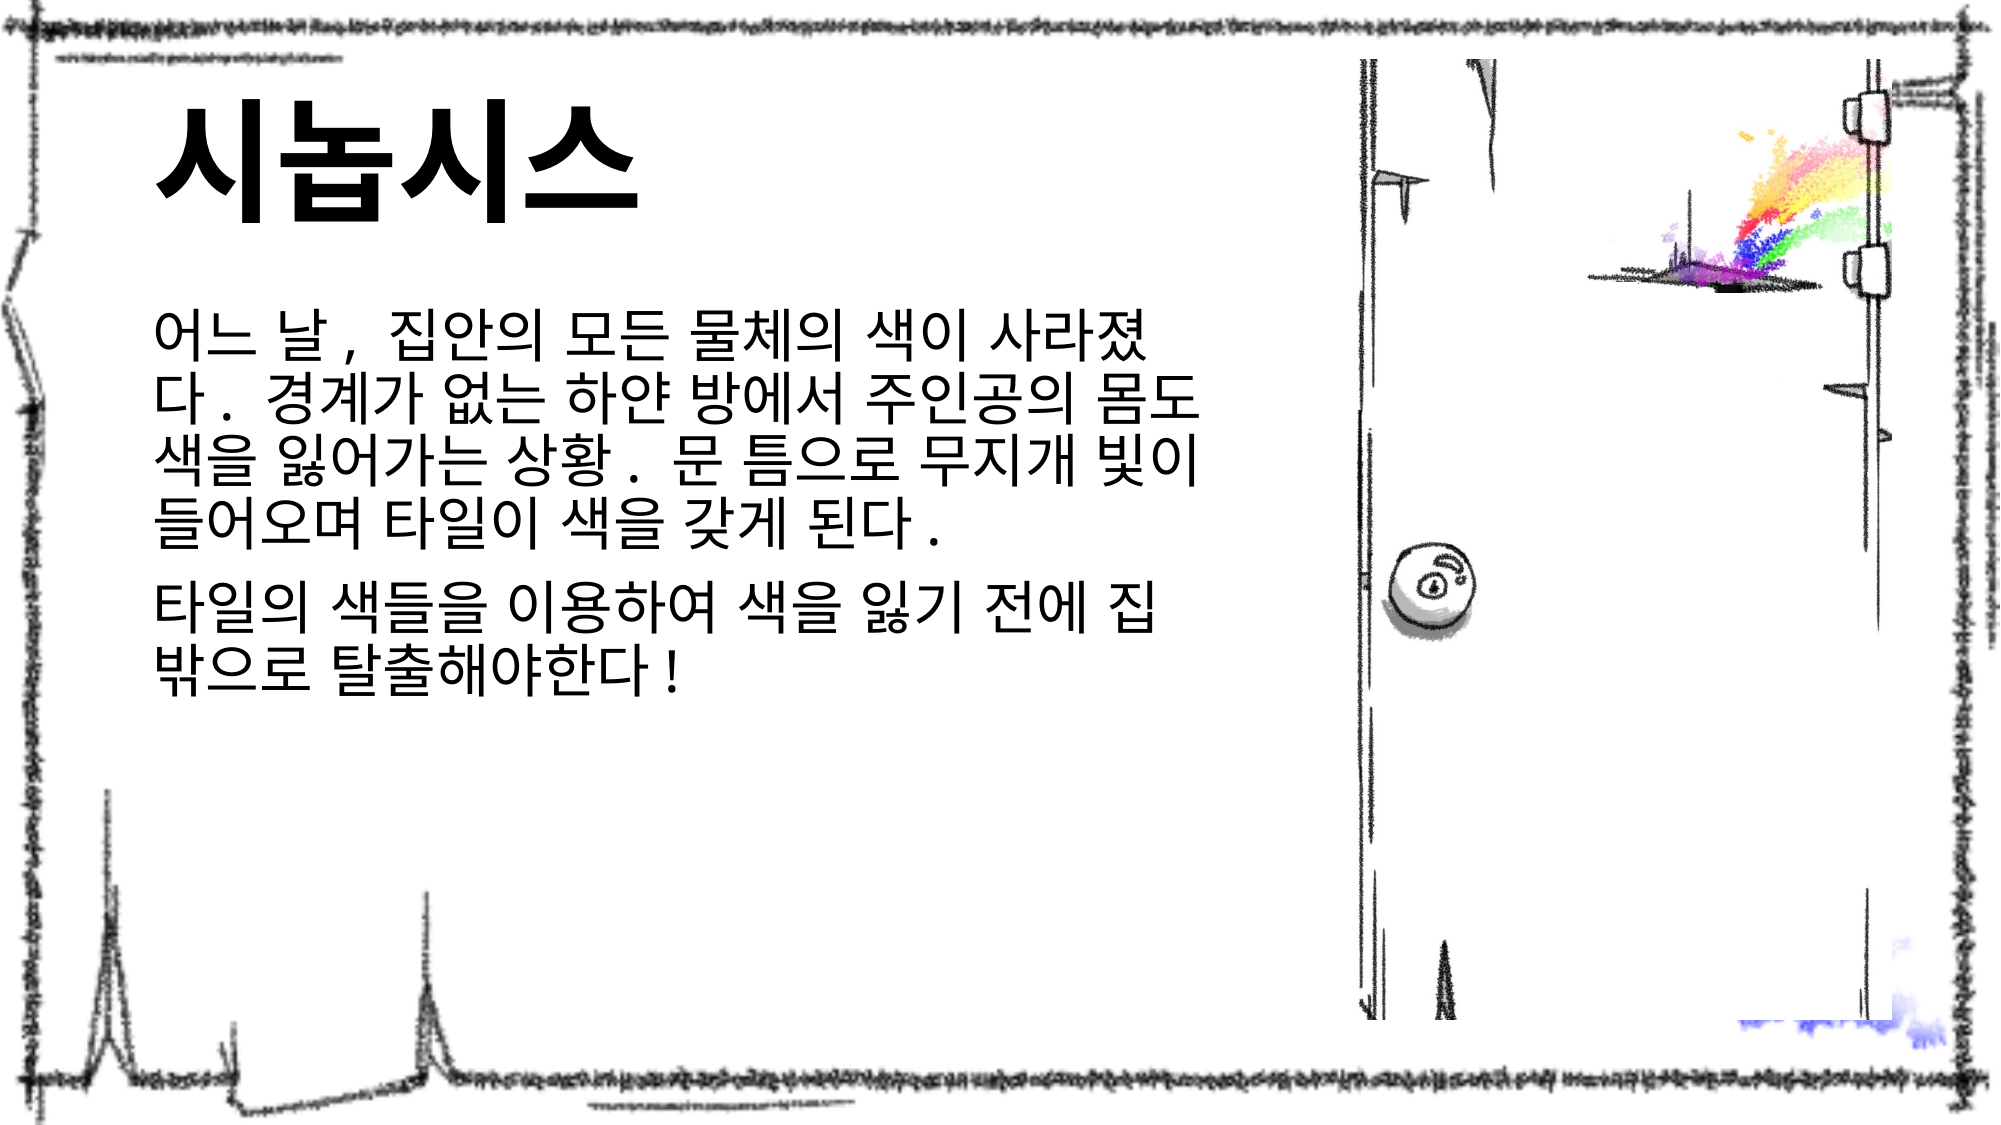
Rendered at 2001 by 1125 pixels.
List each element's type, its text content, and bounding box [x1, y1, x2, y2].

title 시놉시스 [137, 59, 1351, 278]
picture [0, 0, 2000, 1125]
list 어느 날, 집안의 모든 물체의 색이 사라졌다. 경계가 없는 하얀 방에서 주인공의 몸도 색을 잃어가는 상황. 문 틈으로 무지개 빛이 들어오며 타일이 색을 갖게 된다. 타일의 색들을 이용하여 색을 잃기 전에 집 밖으로 탈출해야한다! [137, 299, 1229, 1014]
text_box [1351, 59, 1892, 1020]
